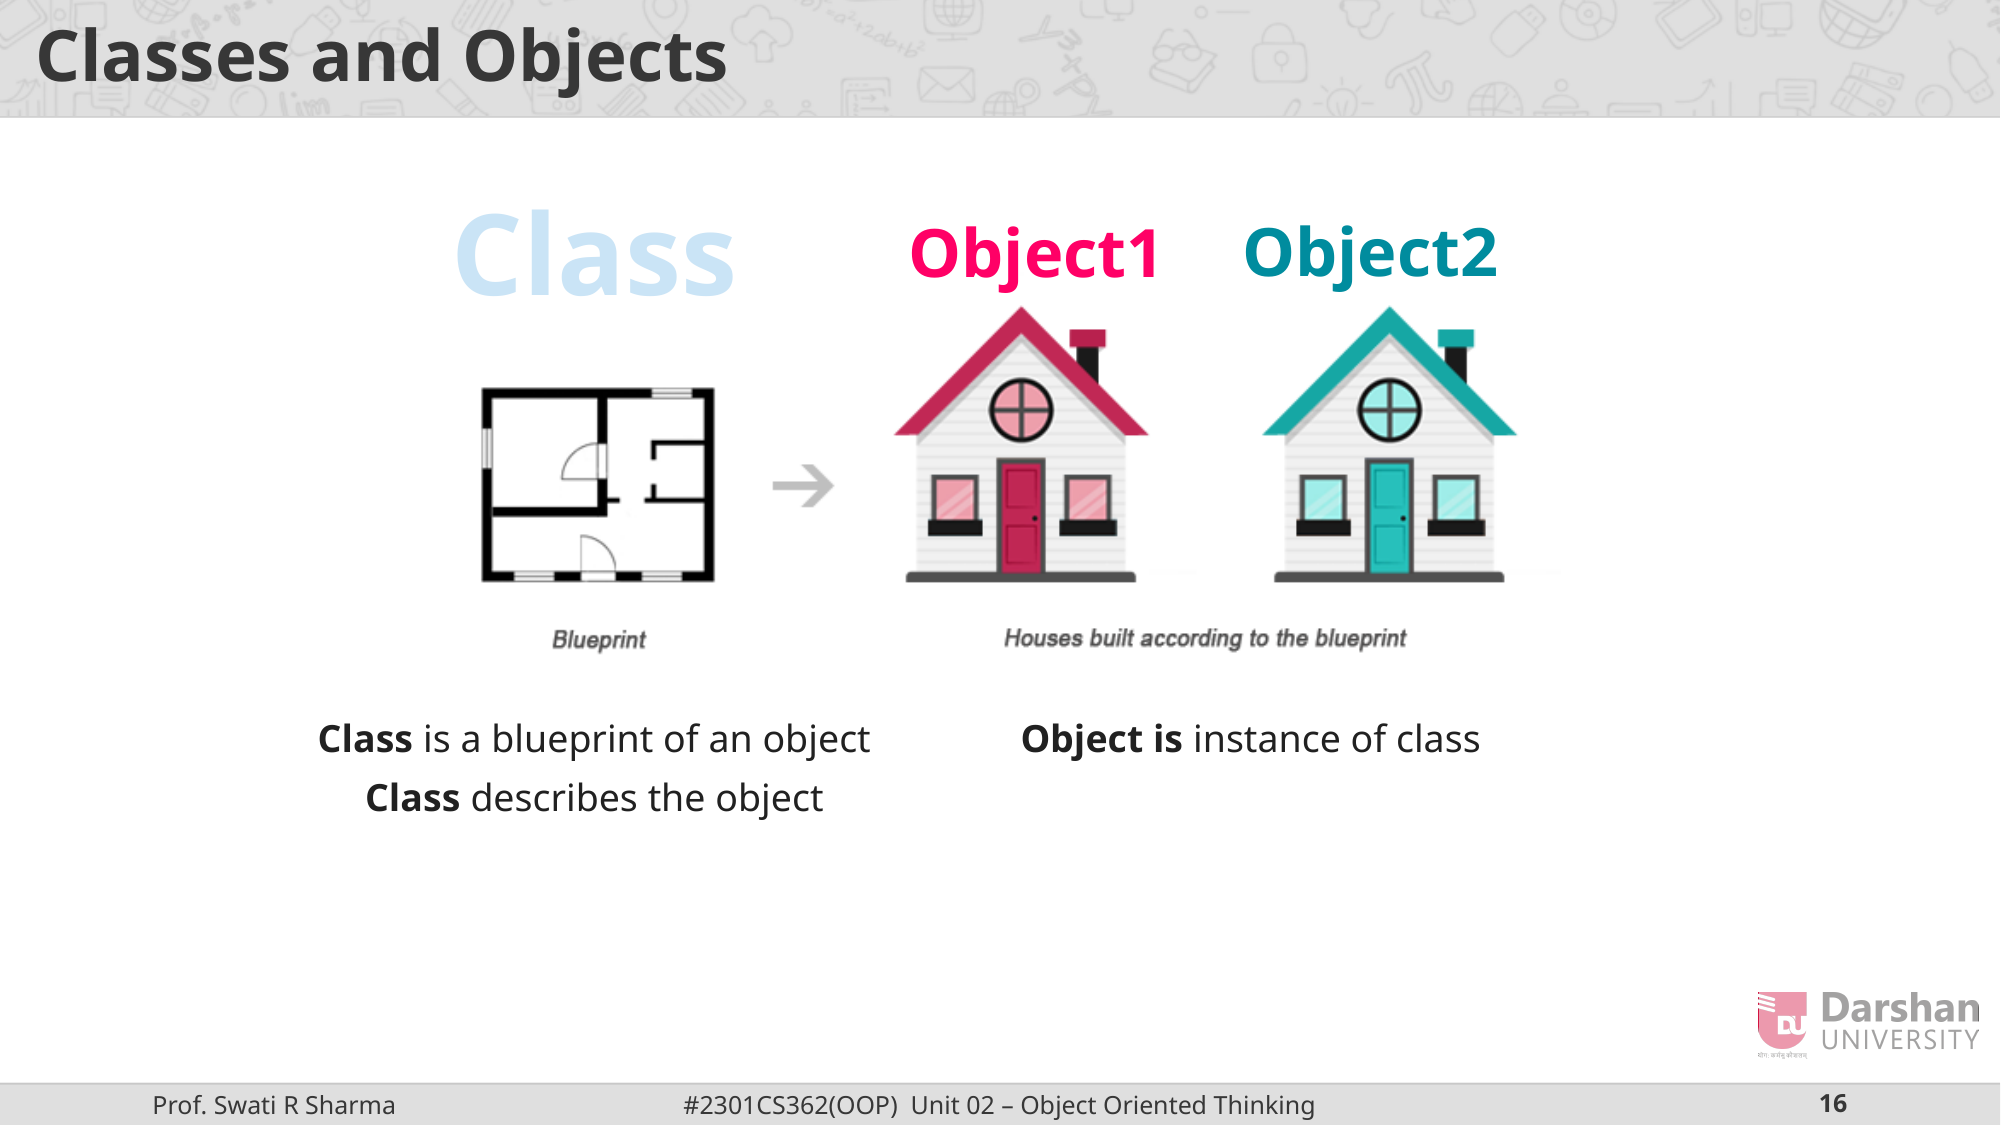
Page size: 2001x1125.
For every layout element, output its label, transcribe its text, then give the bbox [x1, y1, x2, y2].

text_box Class [436, 175, 753, 326]
text_box Object1 [893, 202, 1180, 270]
title Classes and Objects [0, 0, 2000, 117]
text_box Class is a blueprint of an object [303, 707, 886, 768]
title Declaring an Object [1758, 992, 1979, 1059]
picture [439, 270, 1561, 680]
text_box Object is instance of class [1005, 707, 1496, 768]
text_box Object2 [1227, 201, 1514, 270]
text_box Class describes the object [350, 766, 839, 827]
